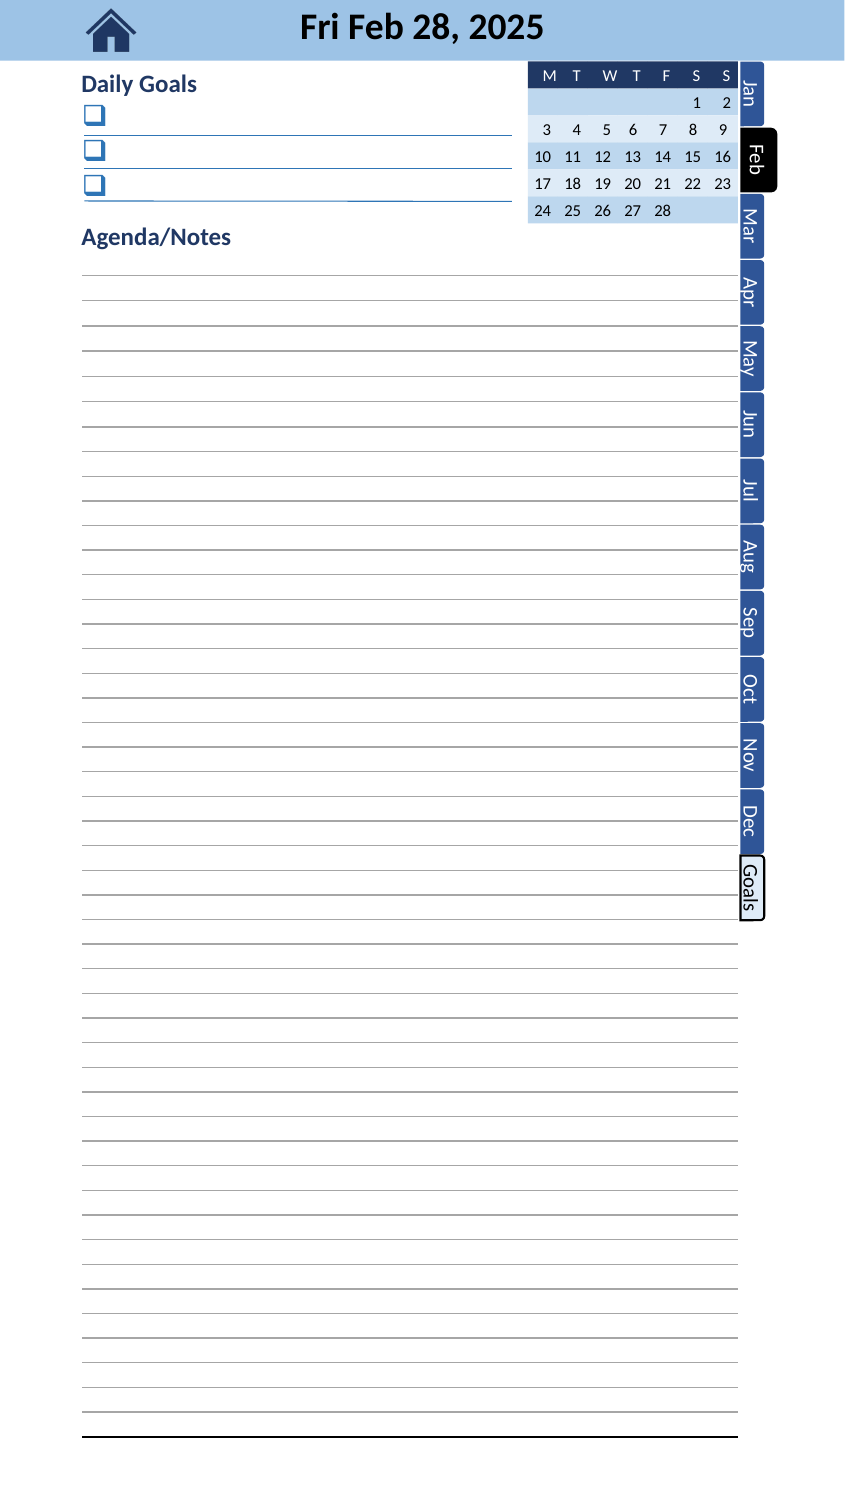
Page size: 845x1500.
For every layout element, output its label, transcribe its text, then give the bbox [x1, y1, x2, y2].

picture [82, 1, 140, 59]
list Fri Feb 28, 2025 [190, 0, 655, 61]
